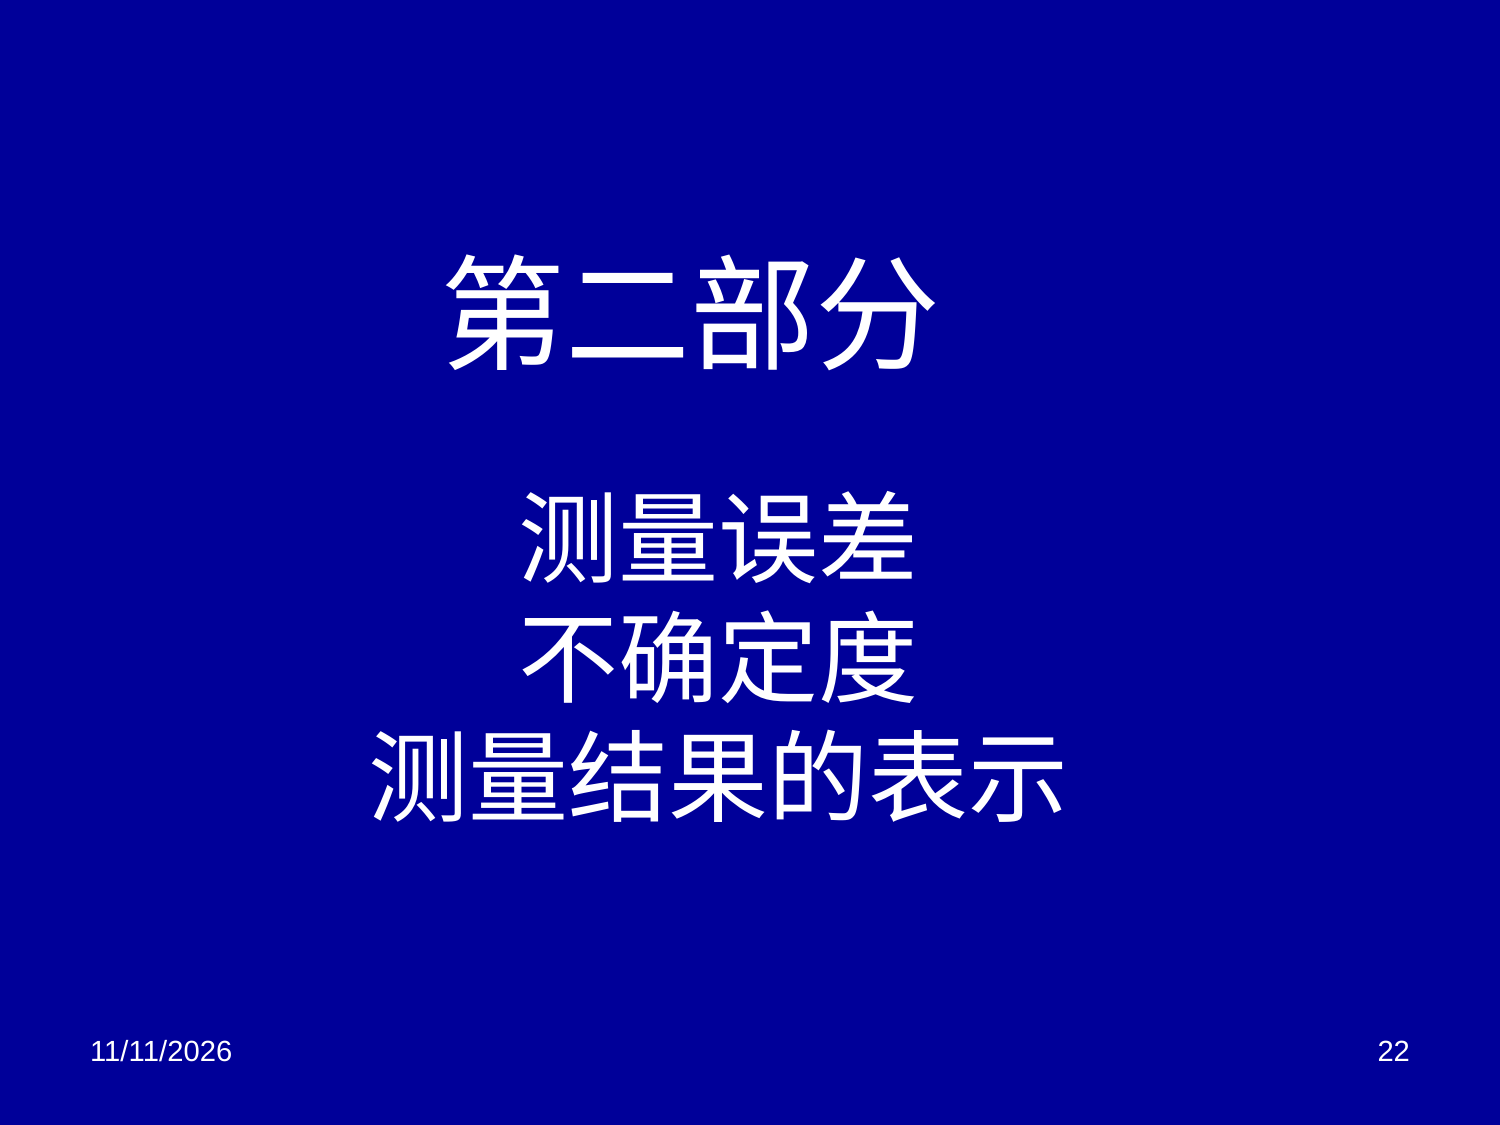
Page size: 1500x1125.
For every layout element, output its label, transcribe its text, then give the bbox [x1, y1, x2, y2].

title 第二部分 测量误差 不确定度 测量结果的表示 [50, 182, 1388, 888]
slide_number 22 [1074, 1024, 1425, 1103]
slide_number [75, 1024, 425, 1103]
